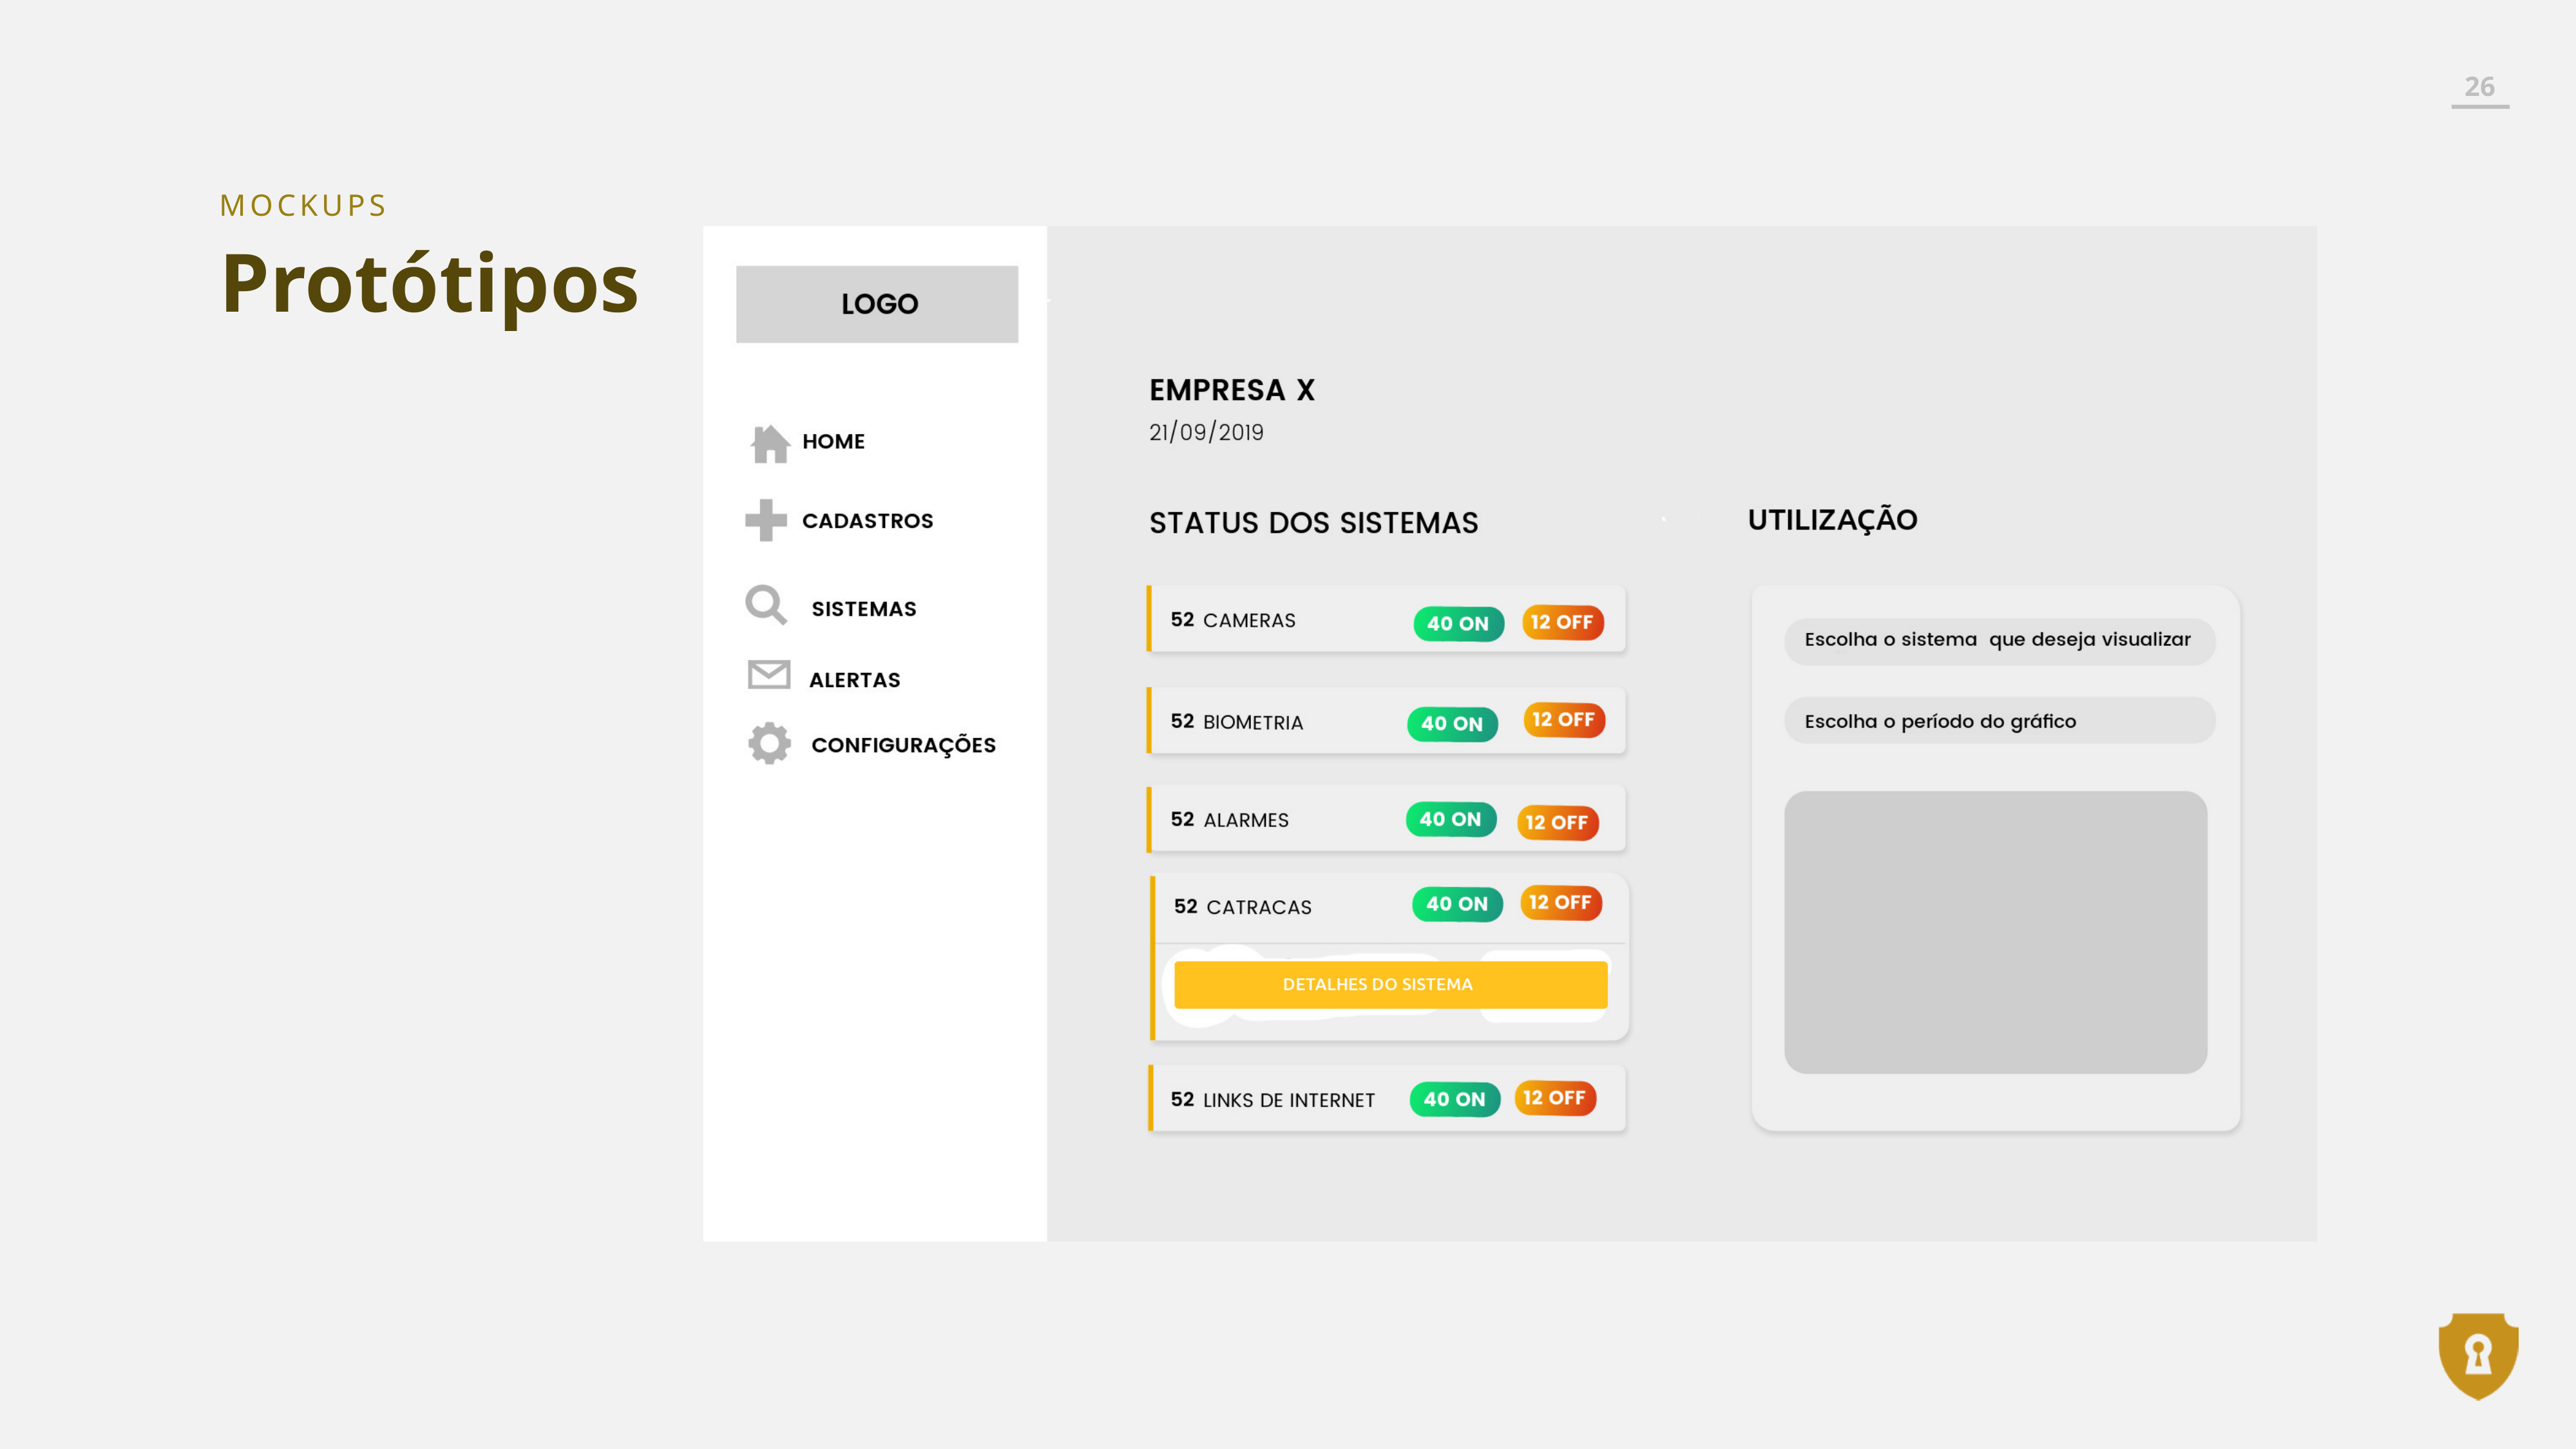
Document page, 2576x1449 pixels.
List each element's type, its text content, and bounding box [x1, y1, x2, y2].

picture [703, 226, 2317, 1242]
text_box MOCKUPS [209, 181, 421, 227]
picture [2439, 1313, 2519, 1401]
text_box Protótipos [209, 226, 701, 333]
